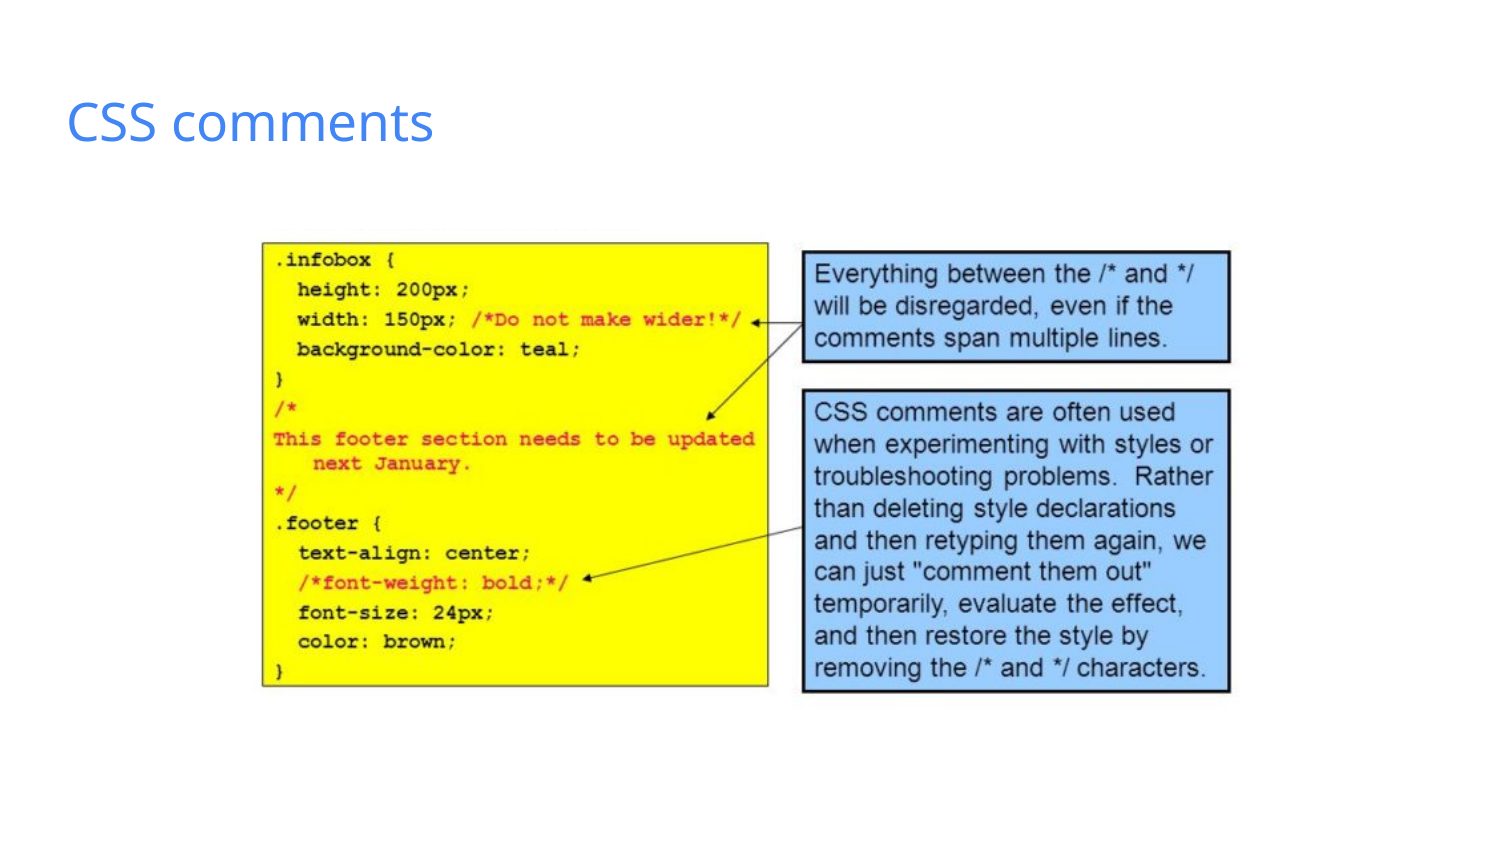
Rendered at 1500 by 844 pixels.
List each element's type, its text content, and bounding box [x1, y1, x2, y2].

title CSS comments [51, 72, 1449, 167]
picture [218, 229, 1282, 784]
